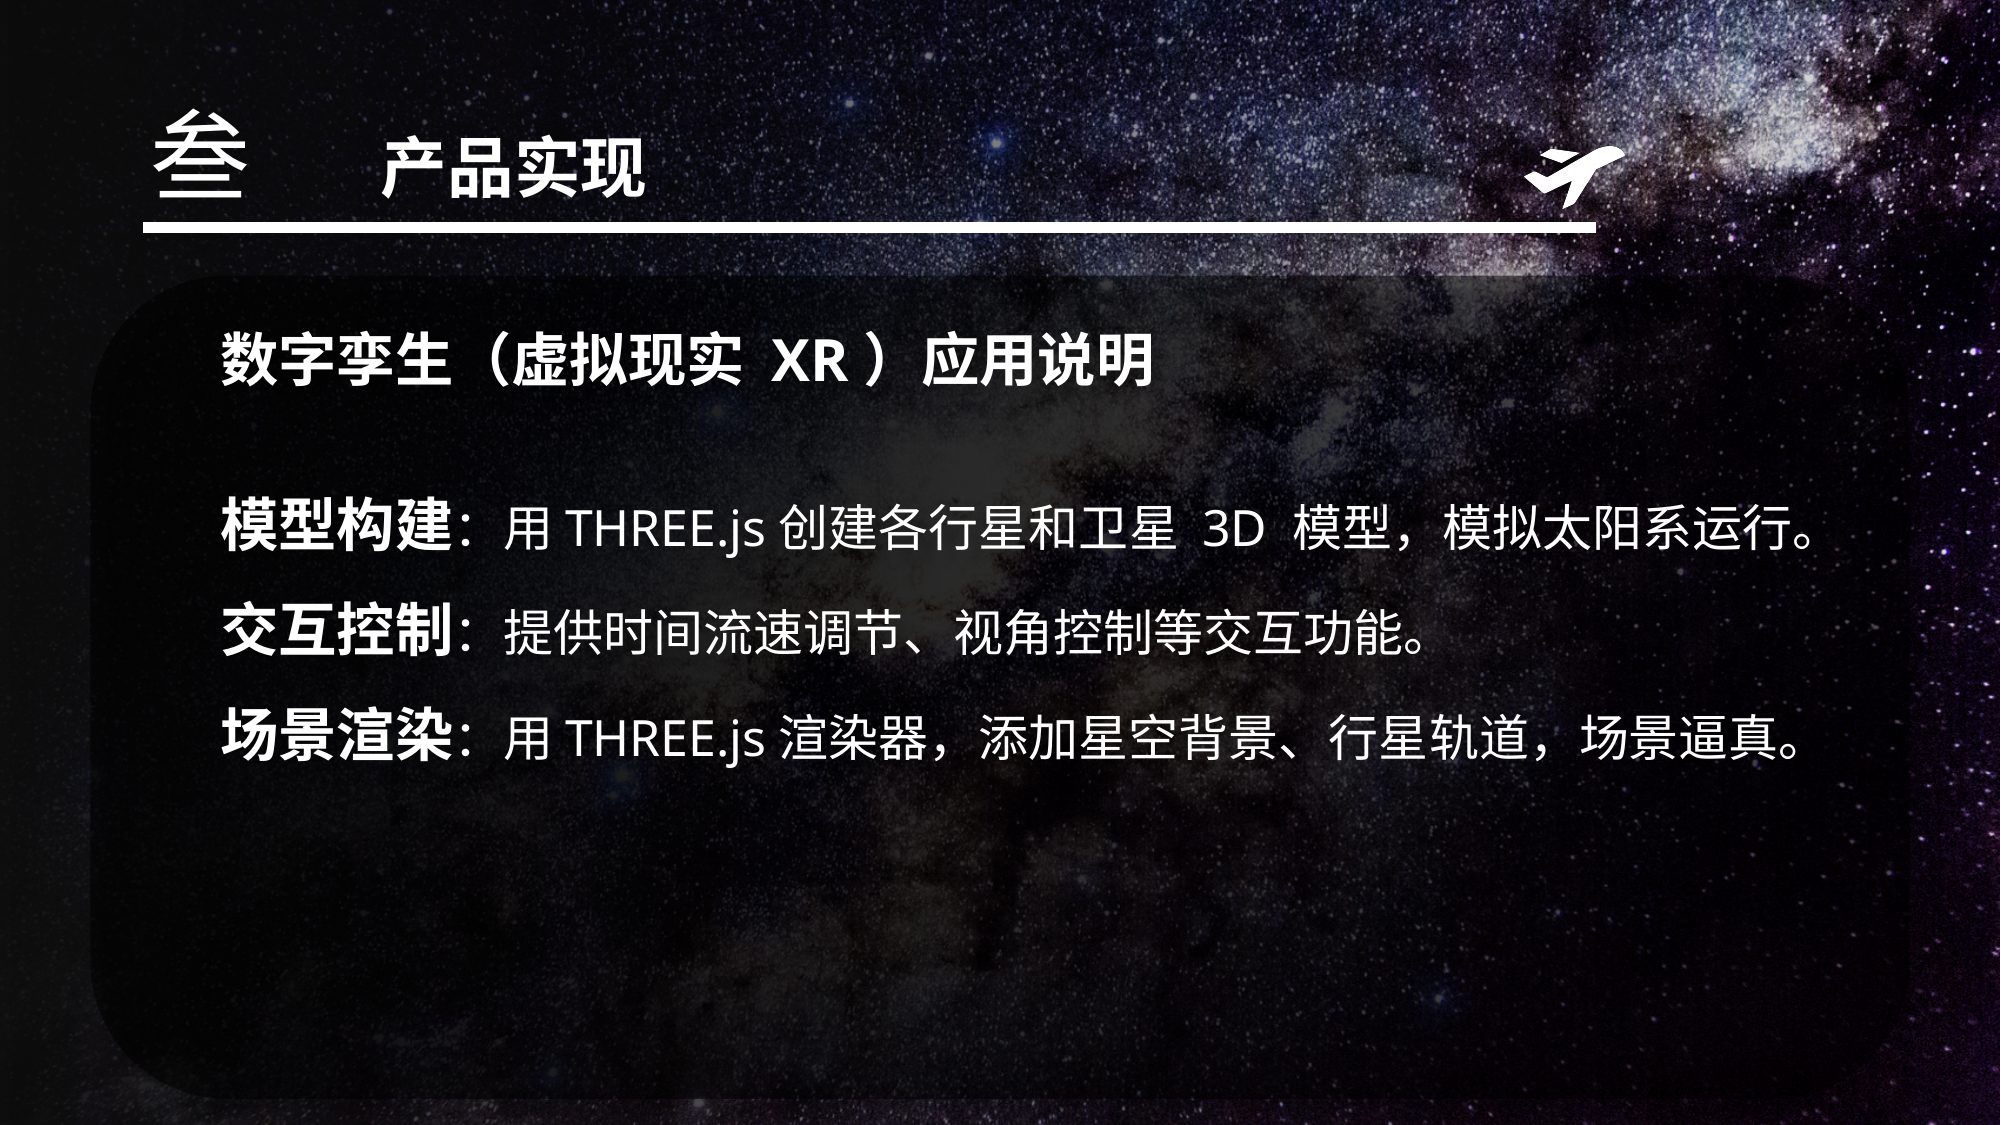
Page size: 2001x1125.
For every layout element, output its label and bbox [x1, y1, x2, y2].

text_box [142, 127, 1625, 229]
picture [0, 0, 2000, 1125]
